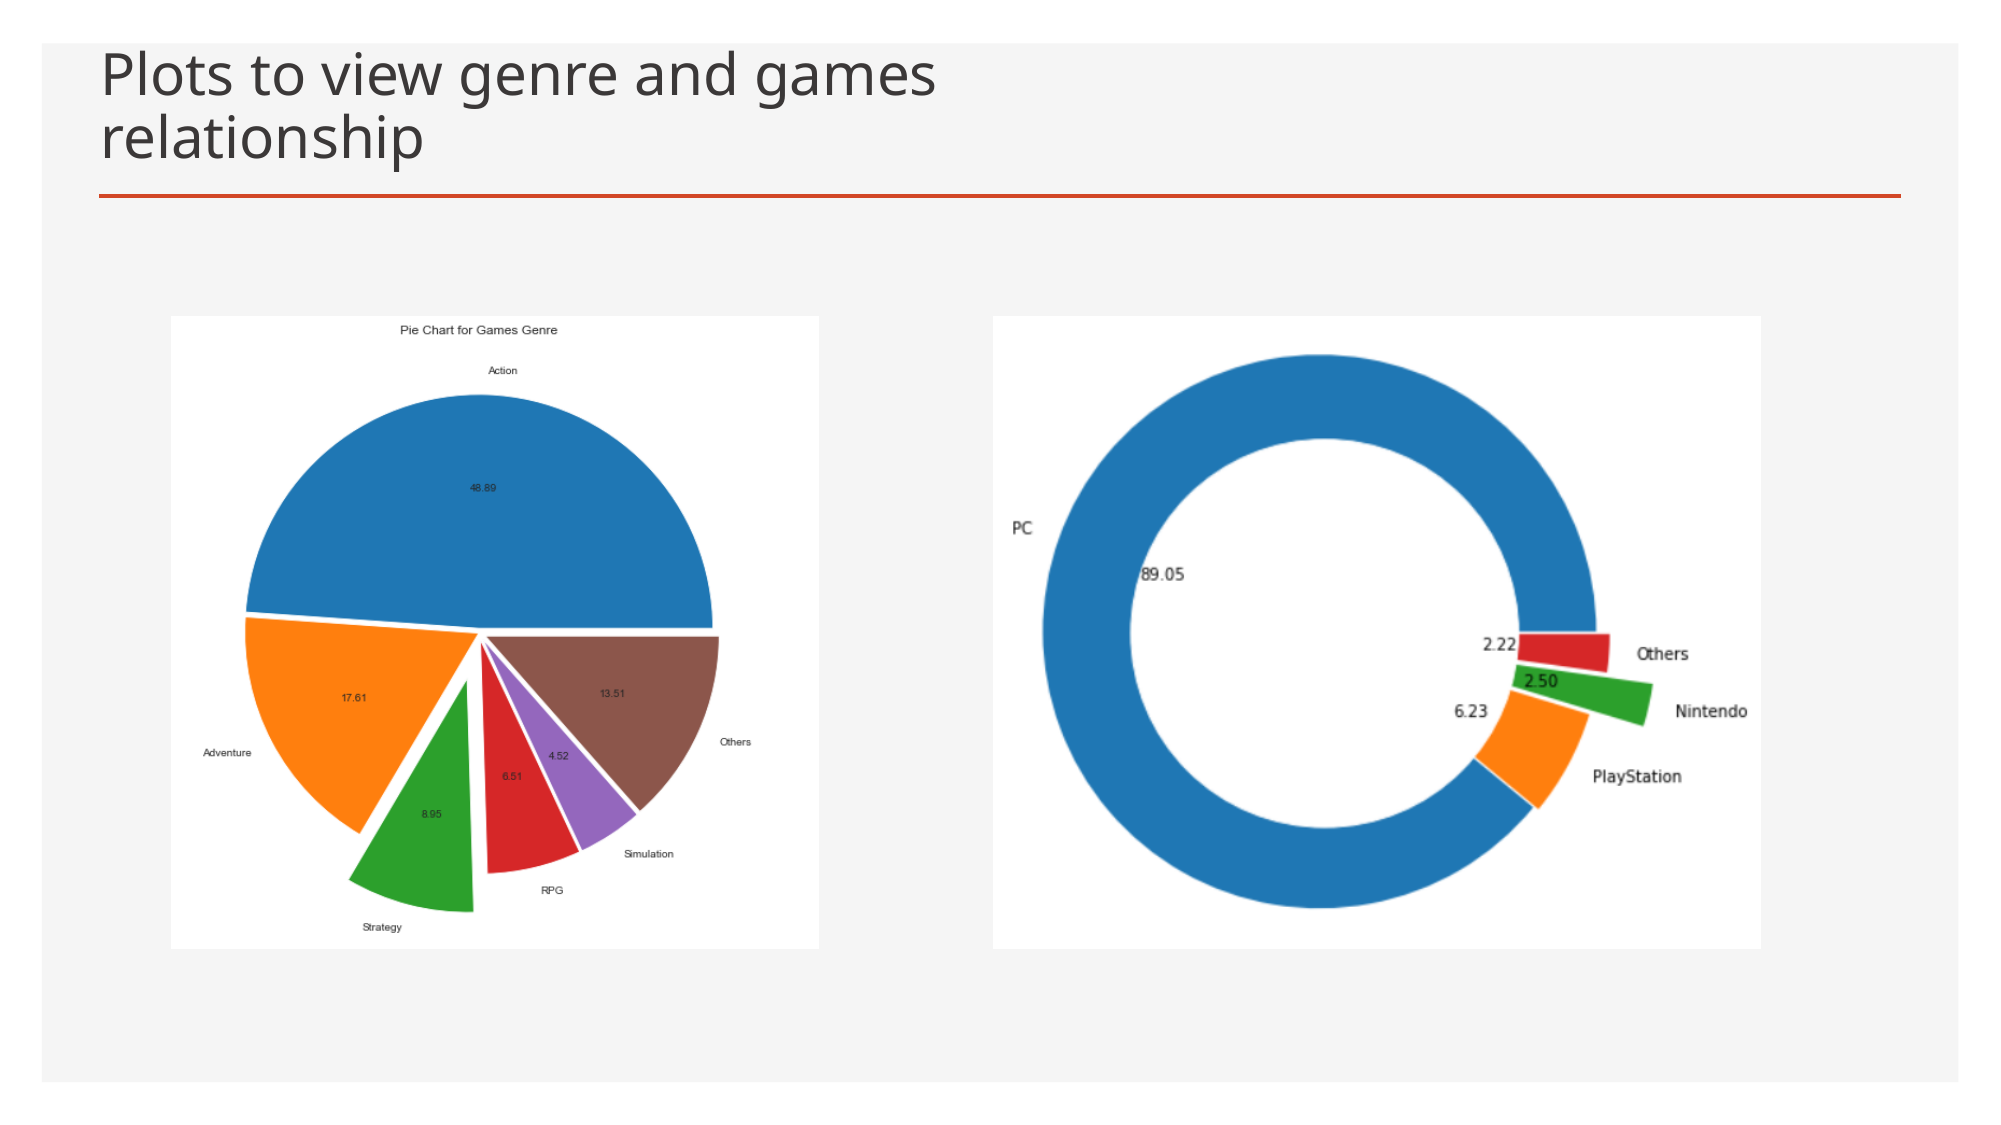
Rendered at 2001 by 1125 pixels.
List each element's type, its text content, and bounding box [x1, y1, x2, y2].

picture [993, 316, 1761, 949]
picture [171, 316, 820, 949]
title Plots to view genre and games relationship [85, 73, 1214, 179]
